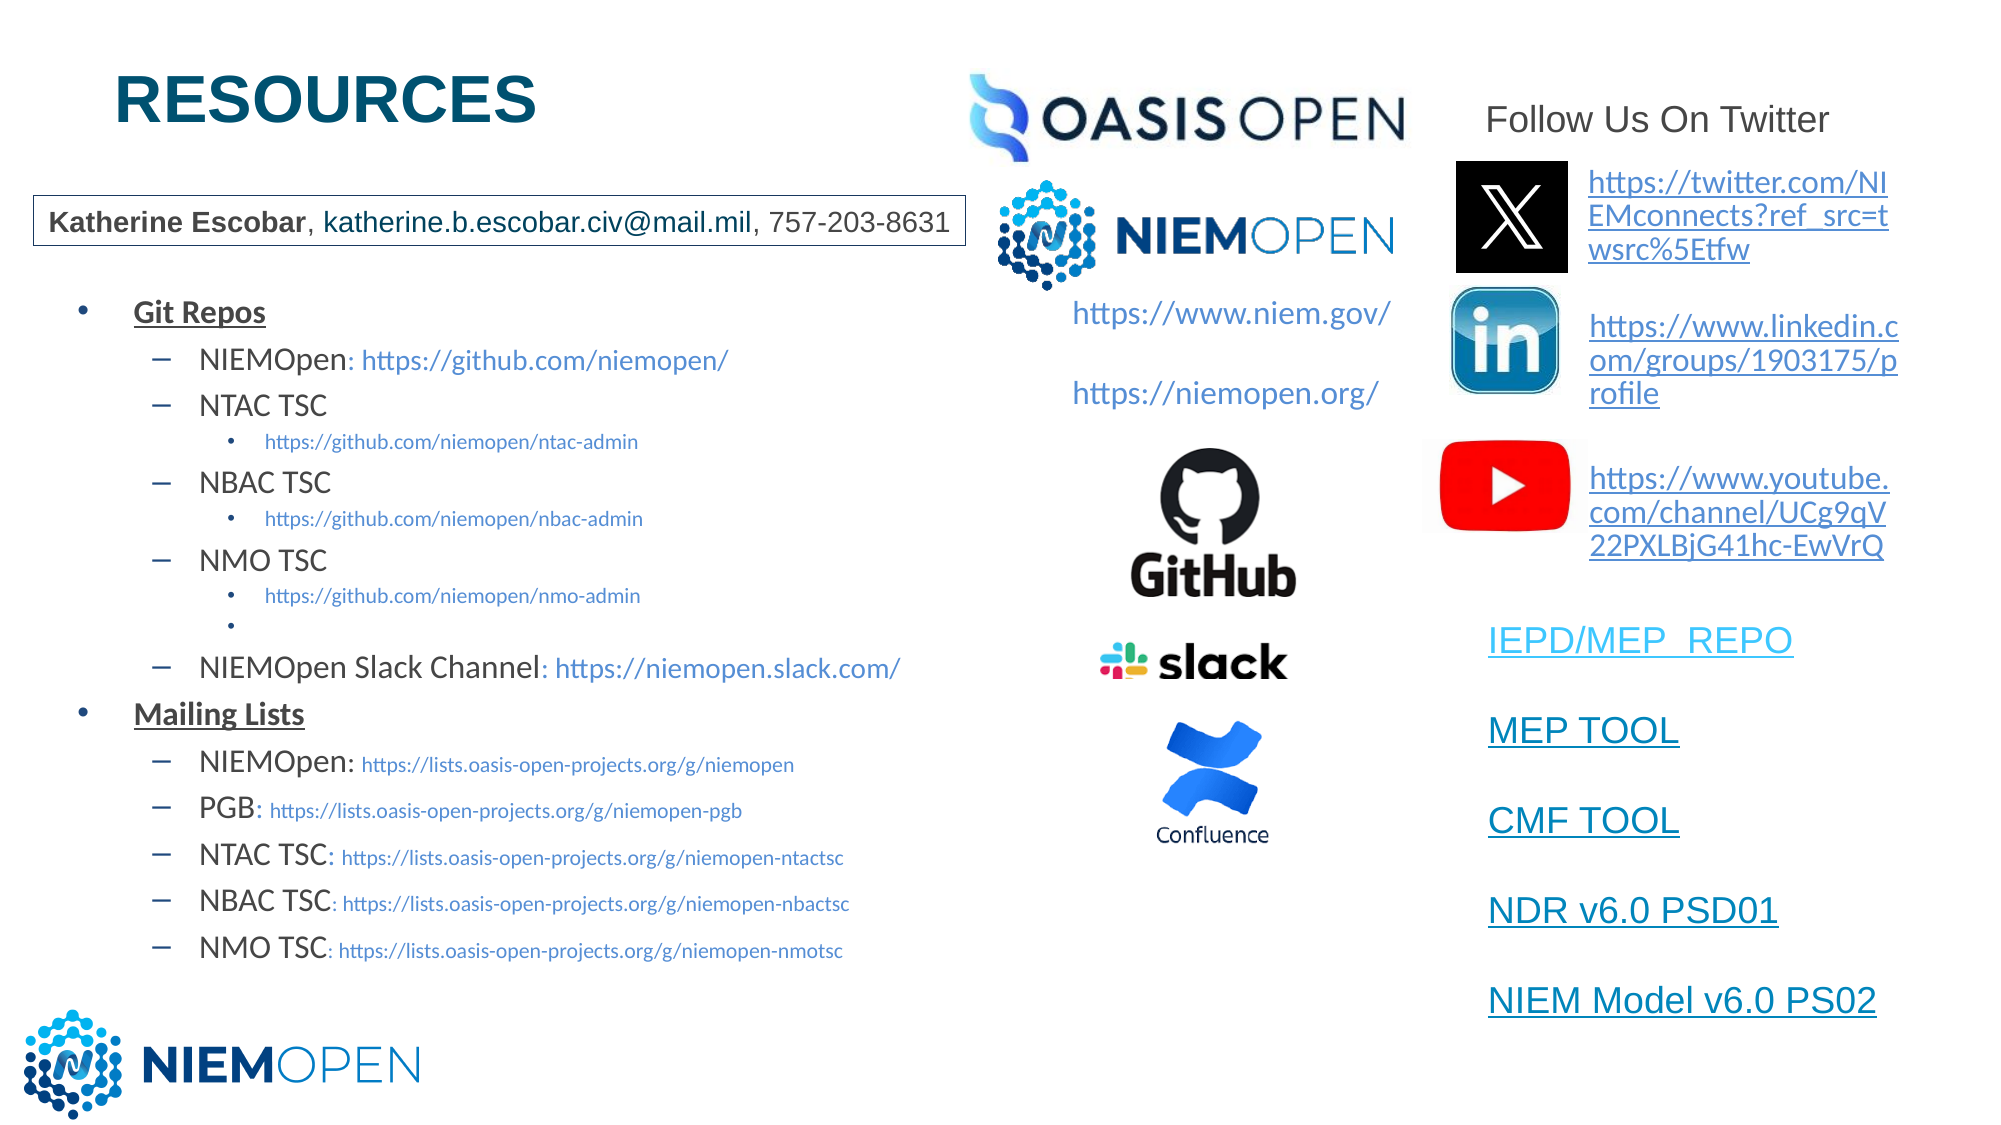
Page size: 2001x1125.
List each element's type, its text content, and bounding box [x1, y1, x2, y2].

picture [1449, 284, 1561, 396]
text_box IEPD/MEP REPO MEP TOOL CMF TOOL NDR v6.0 PSD01 NIEM Model v6.0 PS02 [1473, 608, 1893, 1029]
picture [993, 174, 1398, 296]
picture [1422, 439, 1588, 533]
text_box https://www.linkedin.com/groups/1903175/profile [1574, 297, 1924, 377]
text_box Git Repos NIEMOpen: https://github.com/niemopen/ NTAC TSC https://github.com/niemopen/ntac-admin NBAC TSC https://github.com/niemopen/nbac-admin NMO TSC https://github.com/niemopen/nmo-admin NIEMOpen Slack Channel: https://niemopen.slack.com/ Mailing Lists NIEMOpen: https://lists.oasis-open-projects.org/g/niemopen PGB: https://lists.oasis-open-projects.org/g/niemopen-pgb NTAC TSC: https://lists.oasis-open-projects.org/g/niemopen-ntactsc NBAC TSC: https://lists.oasis-open-projects.org/g/niemopen-nbactsc NMO TSC: https://lists.oasis-open-projects.org/g/niemopen-nmotsc [62, 282, 923, 1064]
picture [1456, 160, 1568, 273]
picture [950, 68, 1425, 168]
picture [19, 1004, 424, 1125]
text_box https://www.niem.gov/ https://niemopen.org/ [1057, 283, 1407, 419]
text_box Katherine Escobar, katherine.b.escobar.civ@mail.mil, 757-203-8631 [33, 195, 966, 246]
picture [1054, 447, 1342, 882]
text_box https://www.youtube.com/channel/UCg9qV22PXLBjG41hc-EwVrQ [1592, 449, 1911, 529]
title Resources [99, 63, 1900, 197]
text_box Follow Us On Twitter [1470, 87, 1902, 148]
text_box https://twitter.com/NIEMconnects?ref_src=twsrc%5Etfw [1573, 152, 1909, 238]
